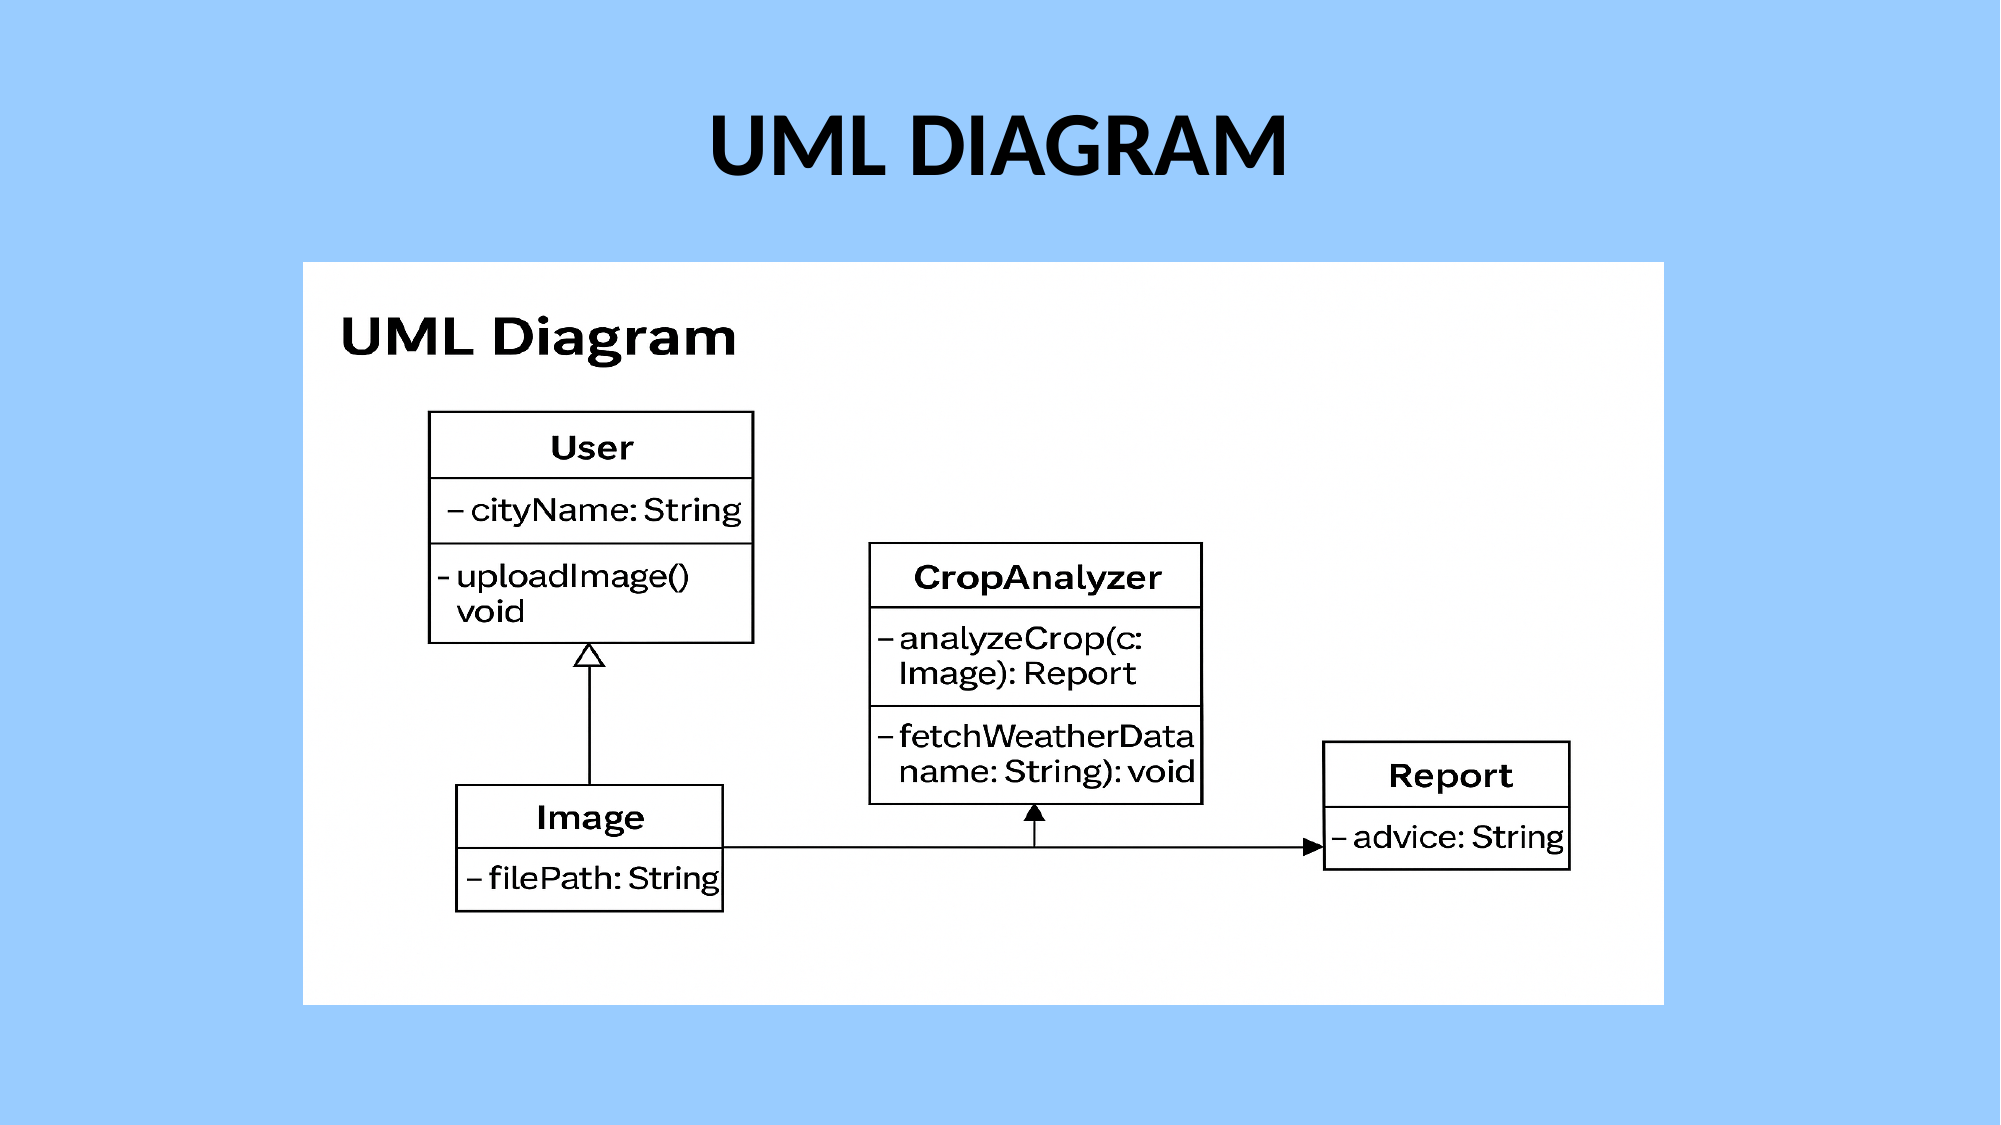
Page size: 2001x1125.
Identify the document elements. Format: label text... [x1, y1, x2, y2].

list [303, 262, 1664, 1006]
title UML DIAGRAM [99, 45, 1900, 233]
